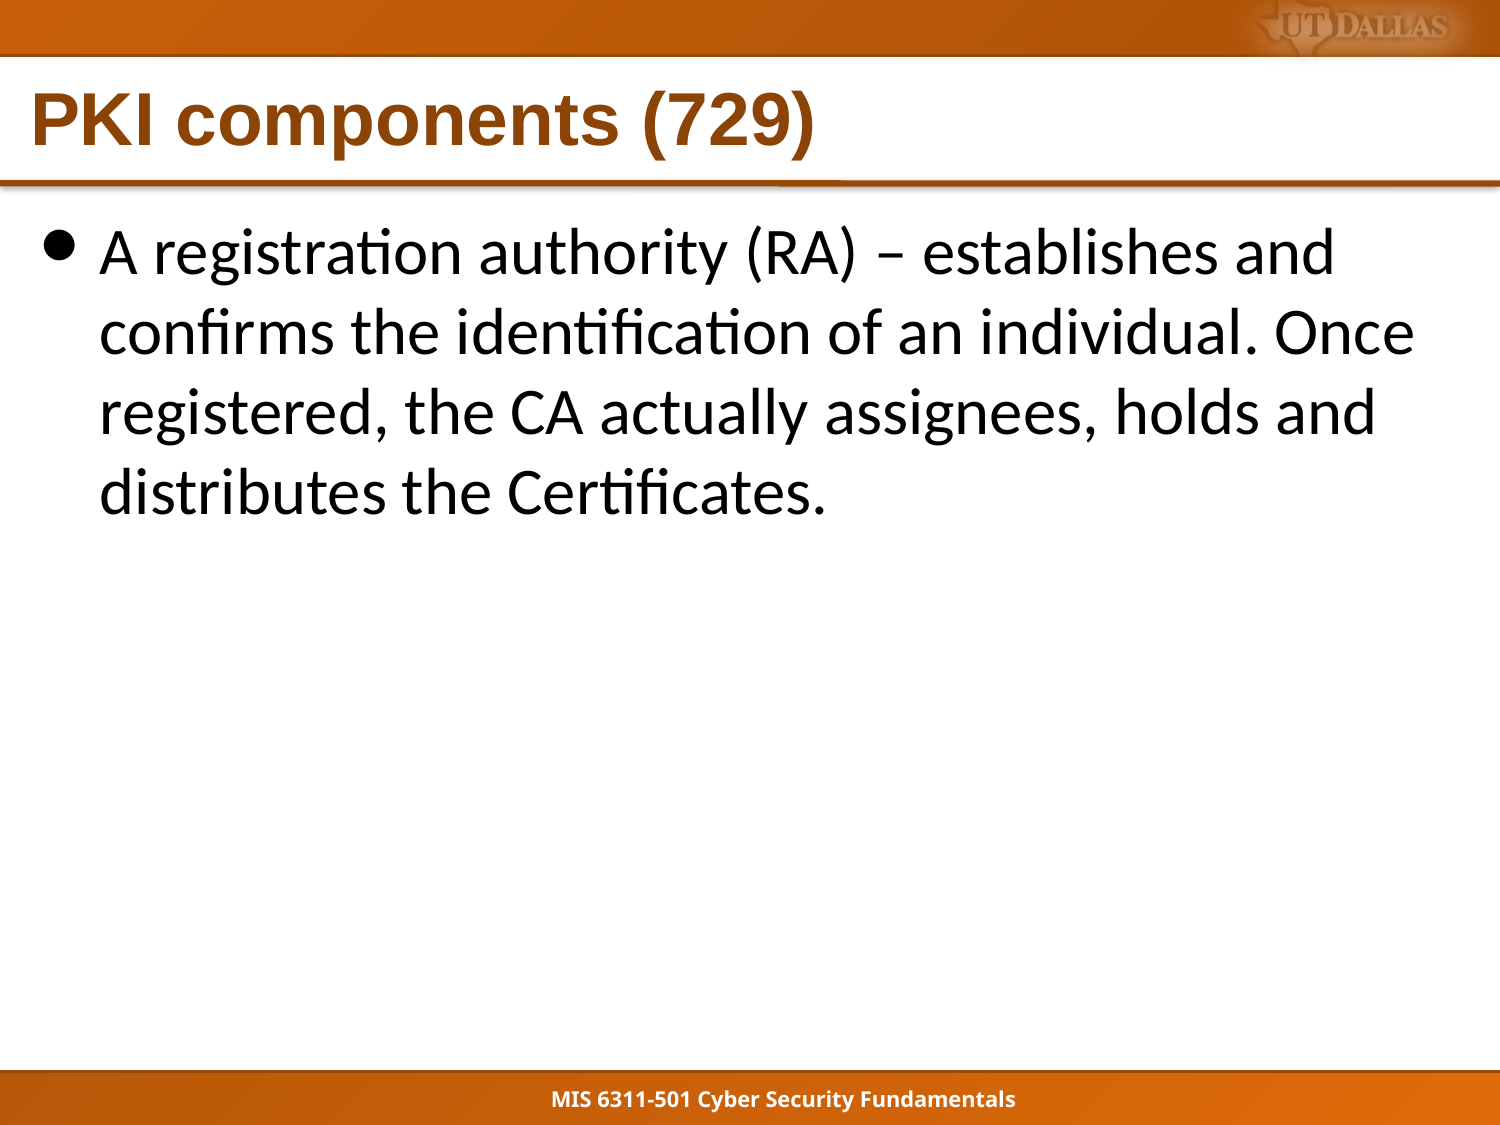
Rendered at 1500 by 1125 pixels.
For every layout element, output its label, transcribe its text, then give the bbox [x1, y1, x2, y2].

picture [1218, 0, 1500, 64]
list A registration authority (RA) – establishes and confirms the identification of an individual. Once registered, the CA actually assignees, holds and distributes the Certificates. [24, 199, 1500, 1077]
title PKI components (729) [0, 64, 1500, 178]
